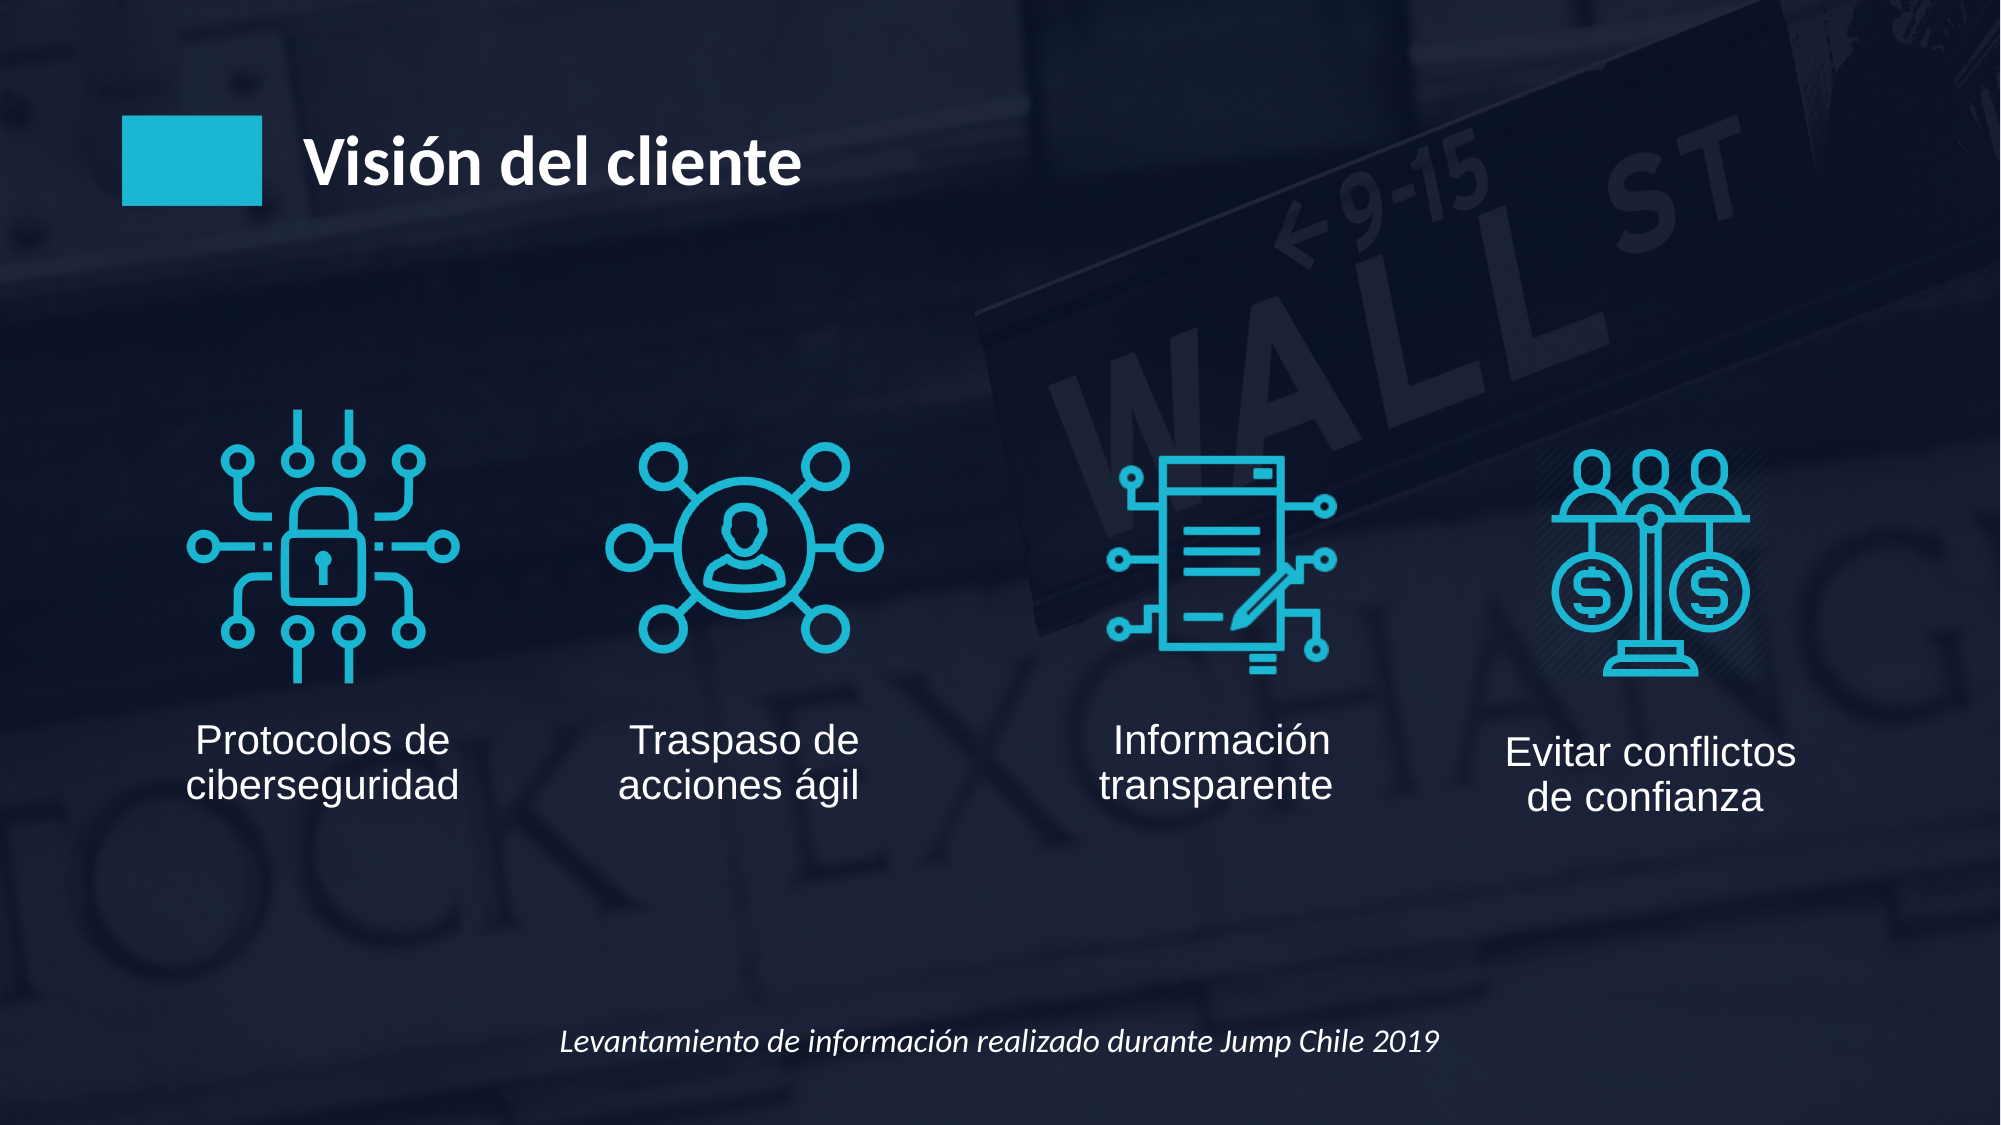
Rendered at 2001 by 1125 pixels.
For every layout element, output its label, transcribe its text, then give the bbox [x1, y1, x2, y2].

text_box Traspaso de acciones ágil [558, 739, 931, 807]
text_box Levantamiento de información realizado durante Jump Chile 2019 [0, 1011, 2000, 1059]
picture [0, 0, 2001, 1125]
text_box Información transparente [1036, 719, 1408, 807]
text_box Evitar conflictos de confianza [1464, 732, 1837, 820]
title Visión del cliente [288, 119, 1443, 207]
text_box Protocolos de ciberseguridad [136, 719, 509, 807]
